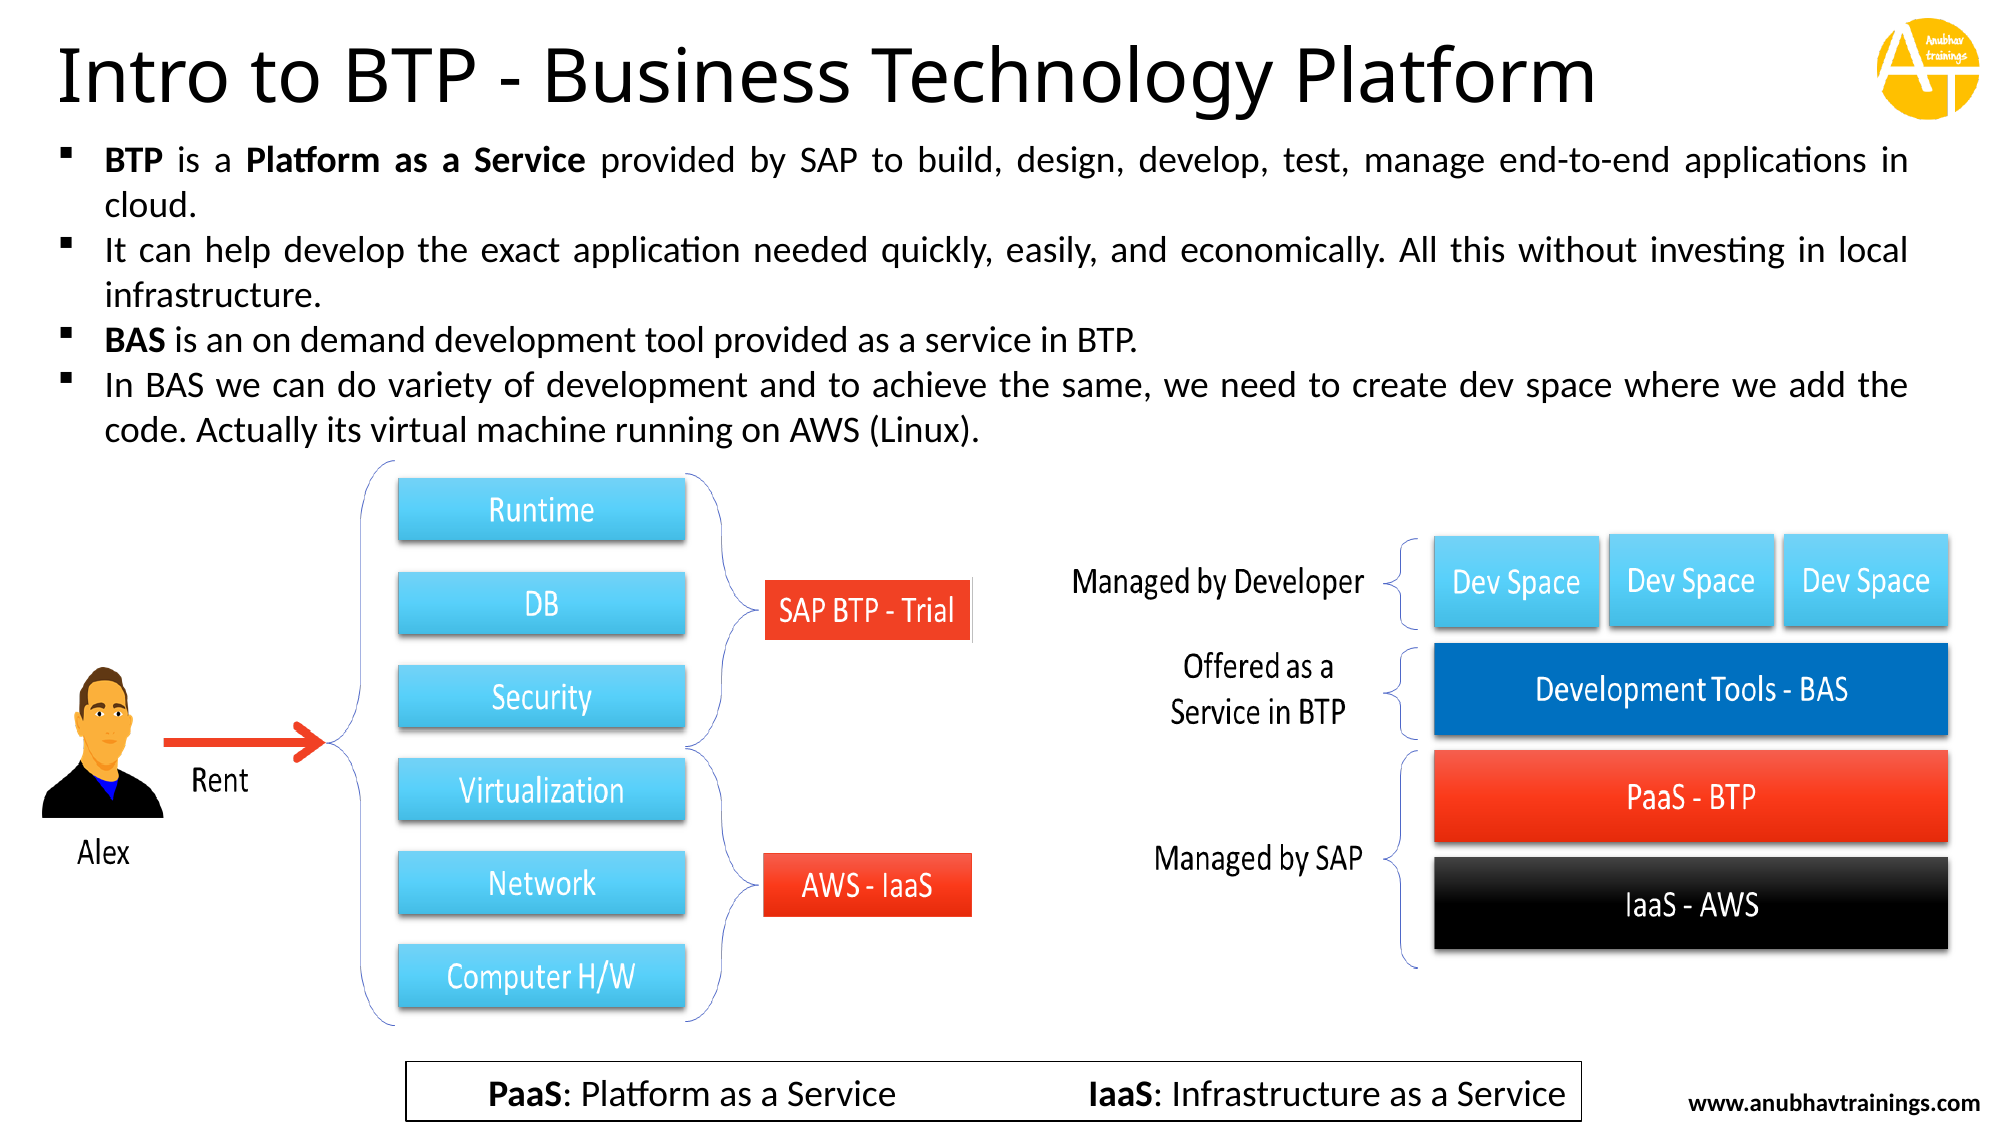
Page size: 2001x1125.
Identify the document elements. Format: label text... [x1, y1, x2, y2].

text_box PaaS: Platform as a Service IaaS: Infrastructure as a Service [405, 1061, 1582, 1122]
text_box BTP is a Platform as a Service provided by SAP to build, design, develop, test, manage end-to-end applications in cloud. It can help develop the exact application needed quickly, easily, and economically. All this without investing in local infrastructure. BAS is an on demand development tool provided as a service in BTP. In BAS we can do variety of development and to achieve the same, we need to create dev space where we add the code. Actually its virtual machine running on AWS (Linux). [42, 127, 1926, 458]
footer www.anubhavtrainings.com [1669, 1089, 2000, 1114]
picture [1050, 527, 1958, 969]
picture [1866, 11, 1985, 128]
picture [42, 460, 973, 1036]
text_box Intro to BTP - Business Technology Platform [42, 30, 1866, 127]
